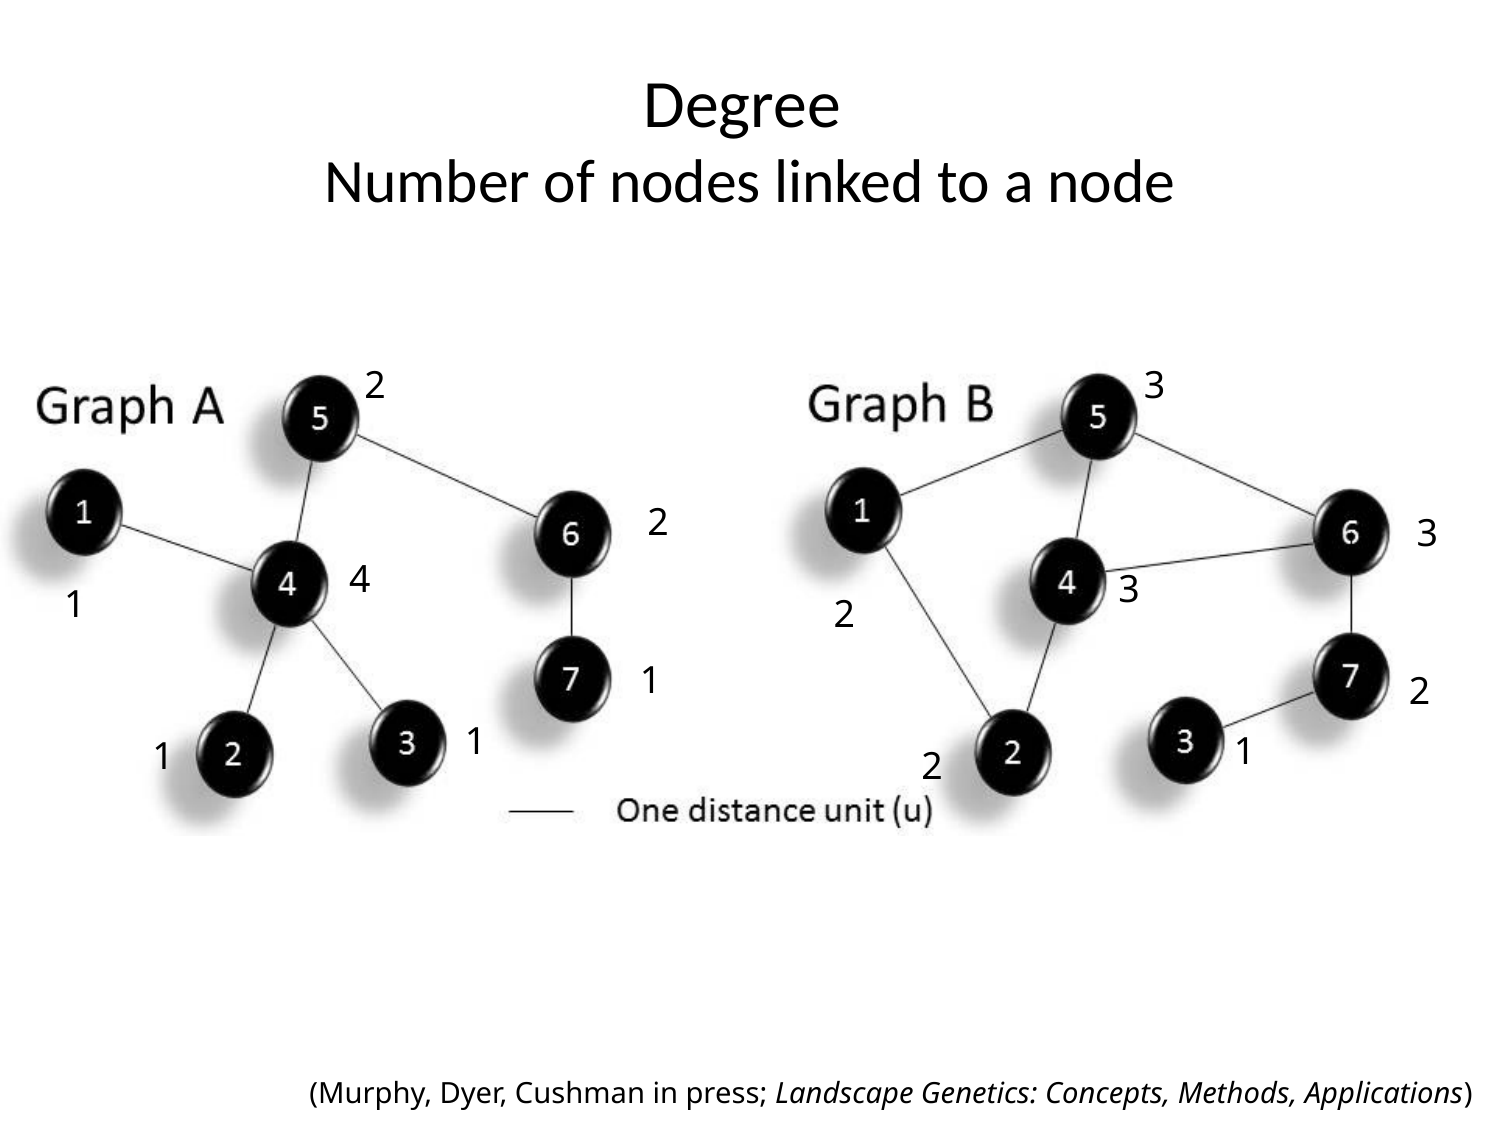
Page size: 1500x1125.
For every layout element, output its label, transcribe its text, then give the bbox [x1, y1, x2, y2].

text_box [0, 324, 1494, 836]
text_box (Murphy, Dyer, Cushman in press; Landscape Genetics: Concepts, Methods, Applications) [294, 1066, 1488, 1117]
title Degree Number of nodes linked to a node [75, 51, 1425, 304]
